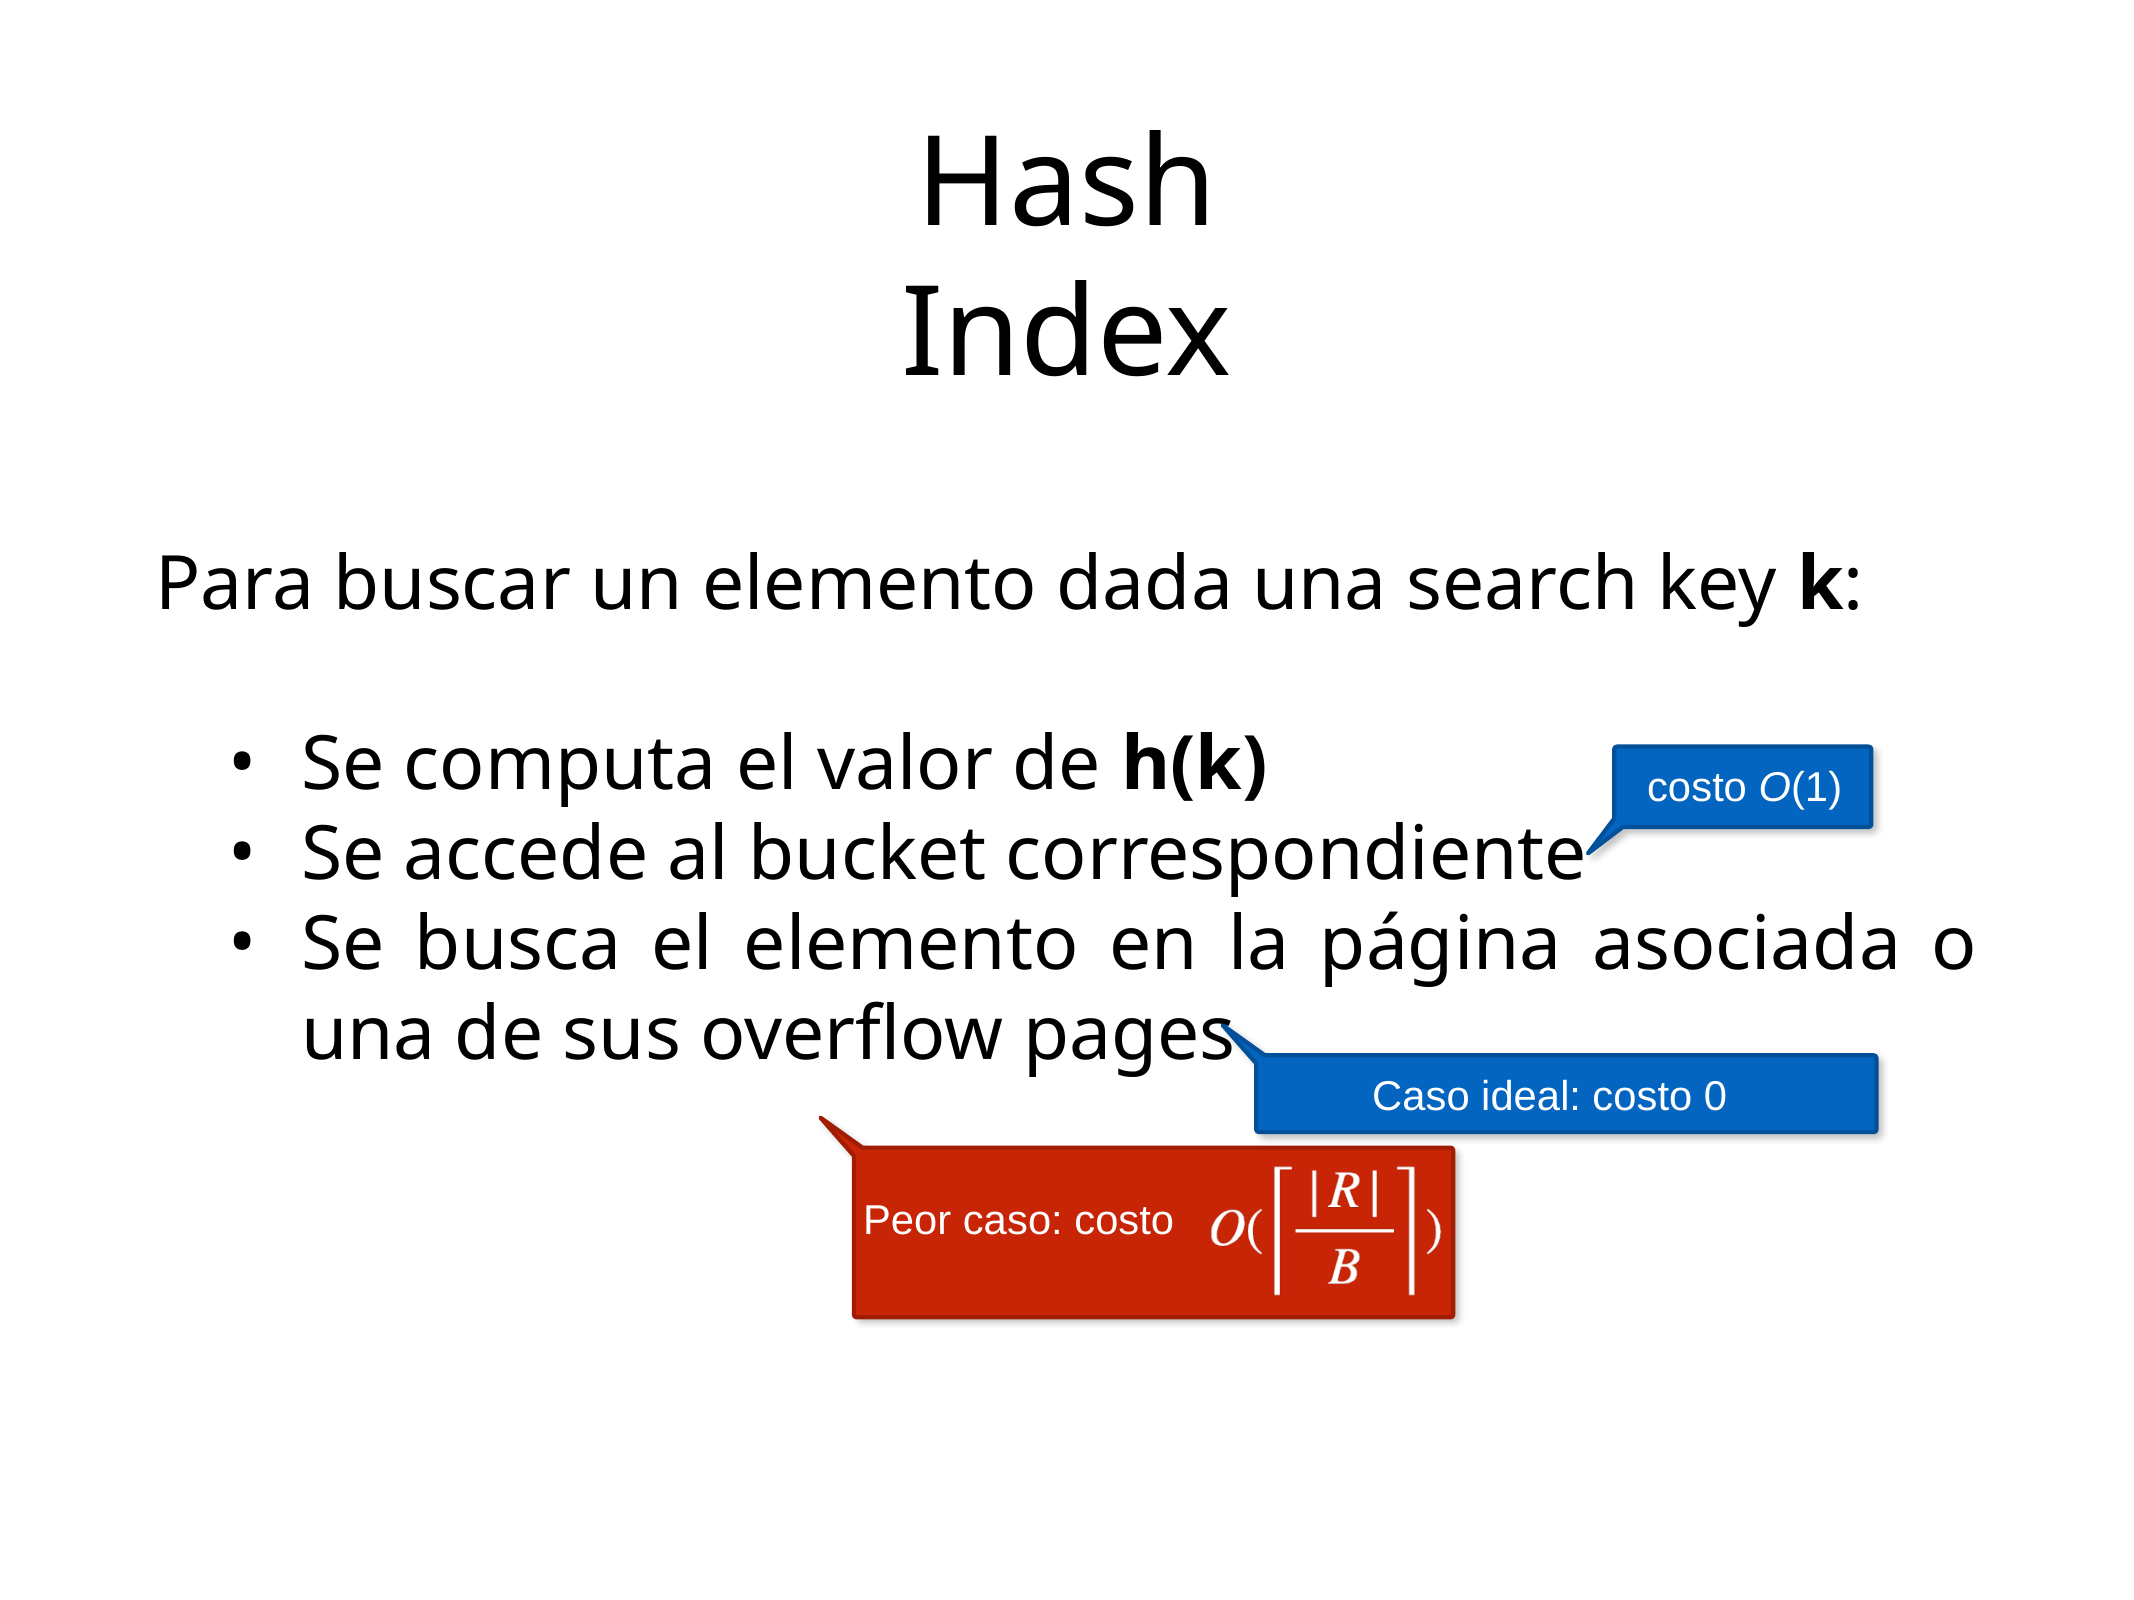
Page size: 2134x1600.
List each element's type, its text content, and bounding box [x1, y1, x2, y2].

text_box costo O(1) [1587, 746, 1872, 854]
text_box Para buscar un elemento dada una search key k: Se computa el valor de h(k) Se accede al bucket correspondiente Se busca el elemento en la página asociada o una de sus overflow pages [146, 525, 1987, 1083]
picture [999, 1163, 1654, 1300]
text_box Peor caso: costo [820, 1117, 1454, 1318]
text_box R(a,b,c) … índice sobre a … a > 5 [1594, 749, 1877, 857]
text_box Hash Index [737, 91, 1396, 409]
text_box Caso ideal: costo 0 [1222, 1025, 1877, 1133]
